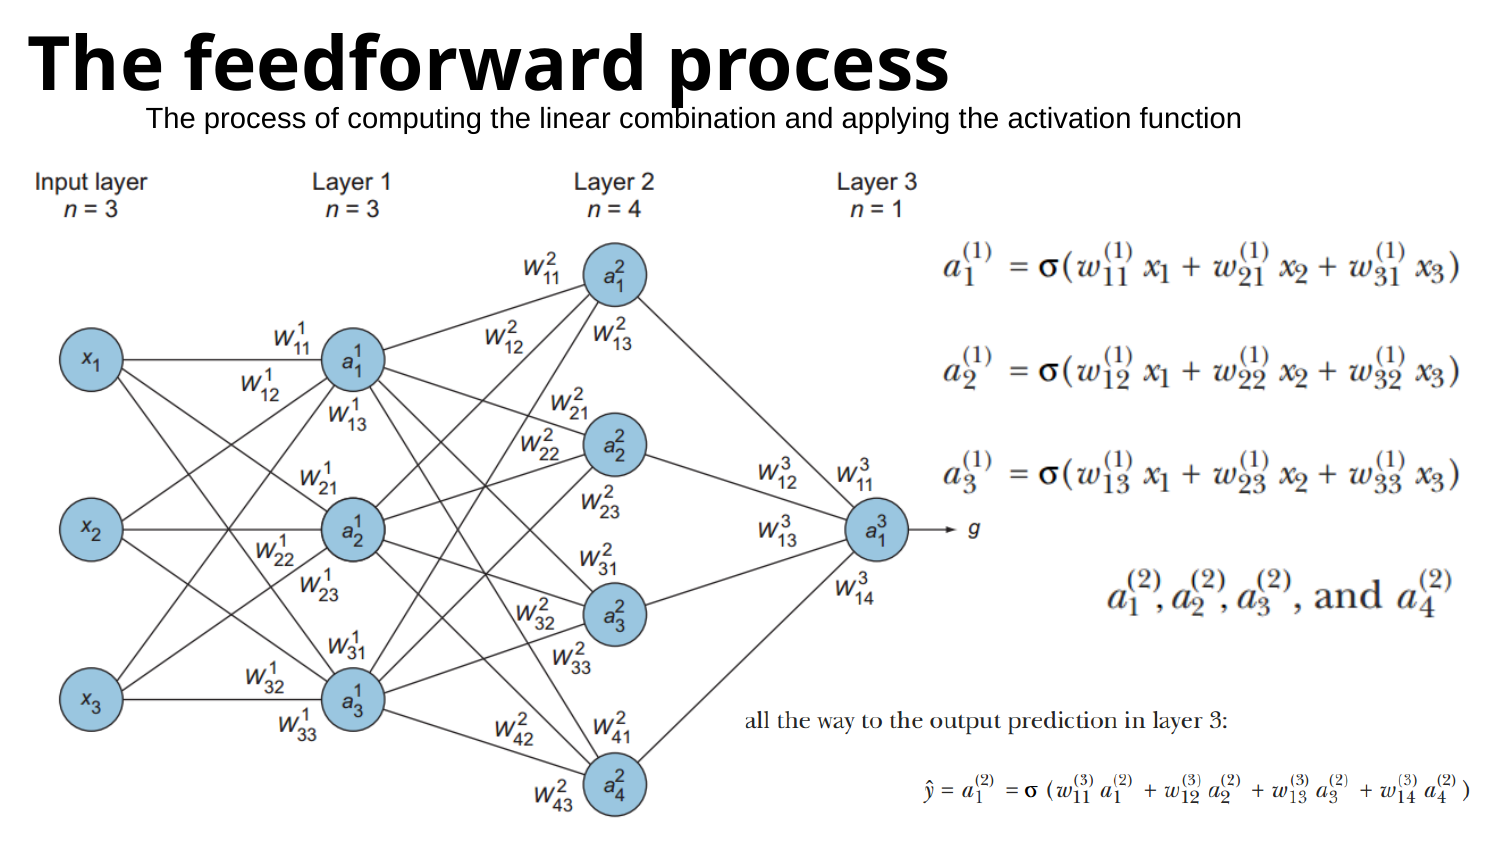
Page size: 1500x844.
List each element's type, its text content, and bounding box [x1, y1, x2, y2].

picture [0, 149, 1500, 832]
text_box The feedforward process [12, 0, 1042, 120]
text_box The process of computing the linear combination and applying the activation function [130, 84, 1370, 150]
